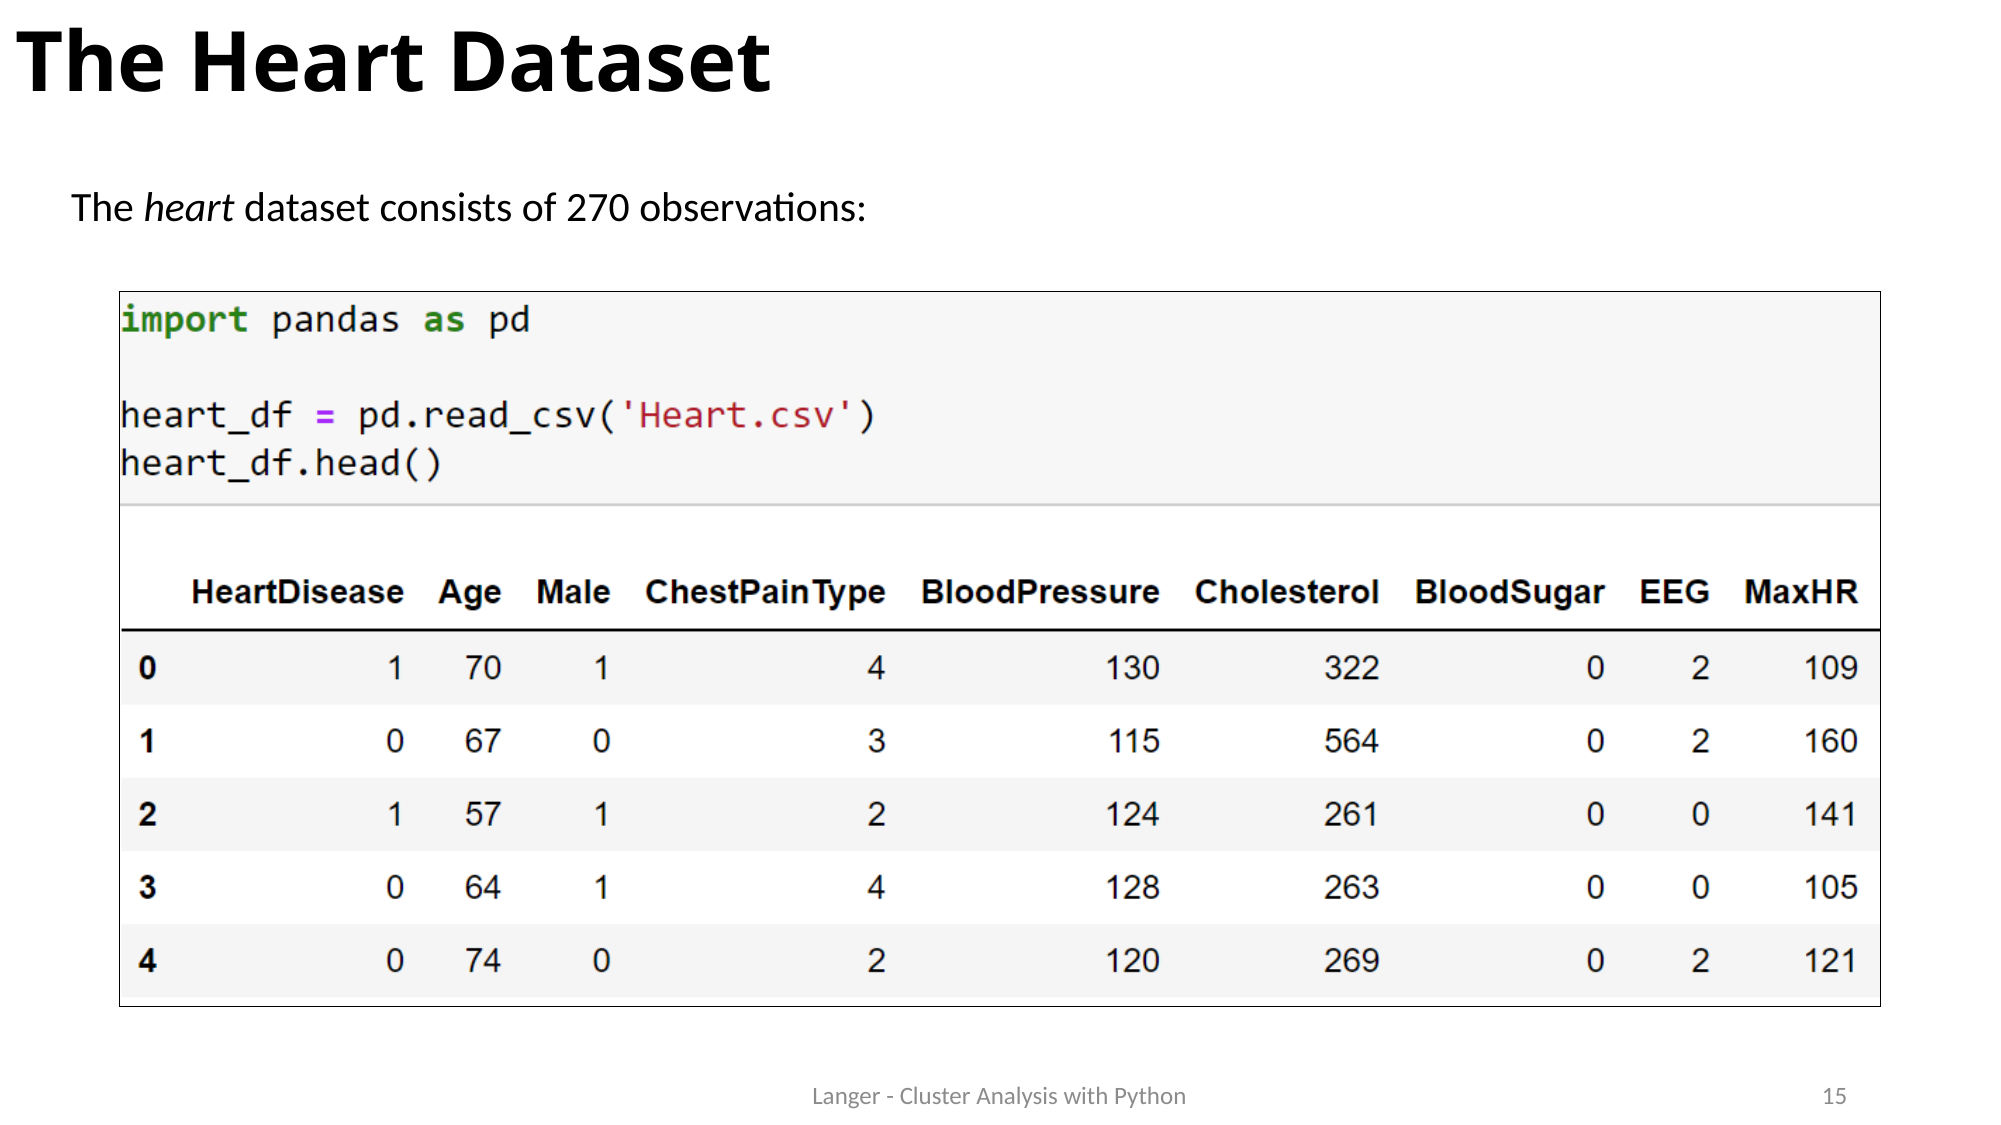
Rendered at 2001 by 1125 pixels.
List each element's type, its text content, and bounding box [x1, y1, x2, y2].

picture [119, 291, 1881, 1007]
text_box The heart dataset consists of 270 observations: [56, 172, 1935, 238]
slide_number 15 [1412, 1064, 1863, 1125]
footer Langer - Cluster Analysis with Python [662, 1064, 1338, 1125]
title The Heart Dataset [0, 3, 1597, 128]
